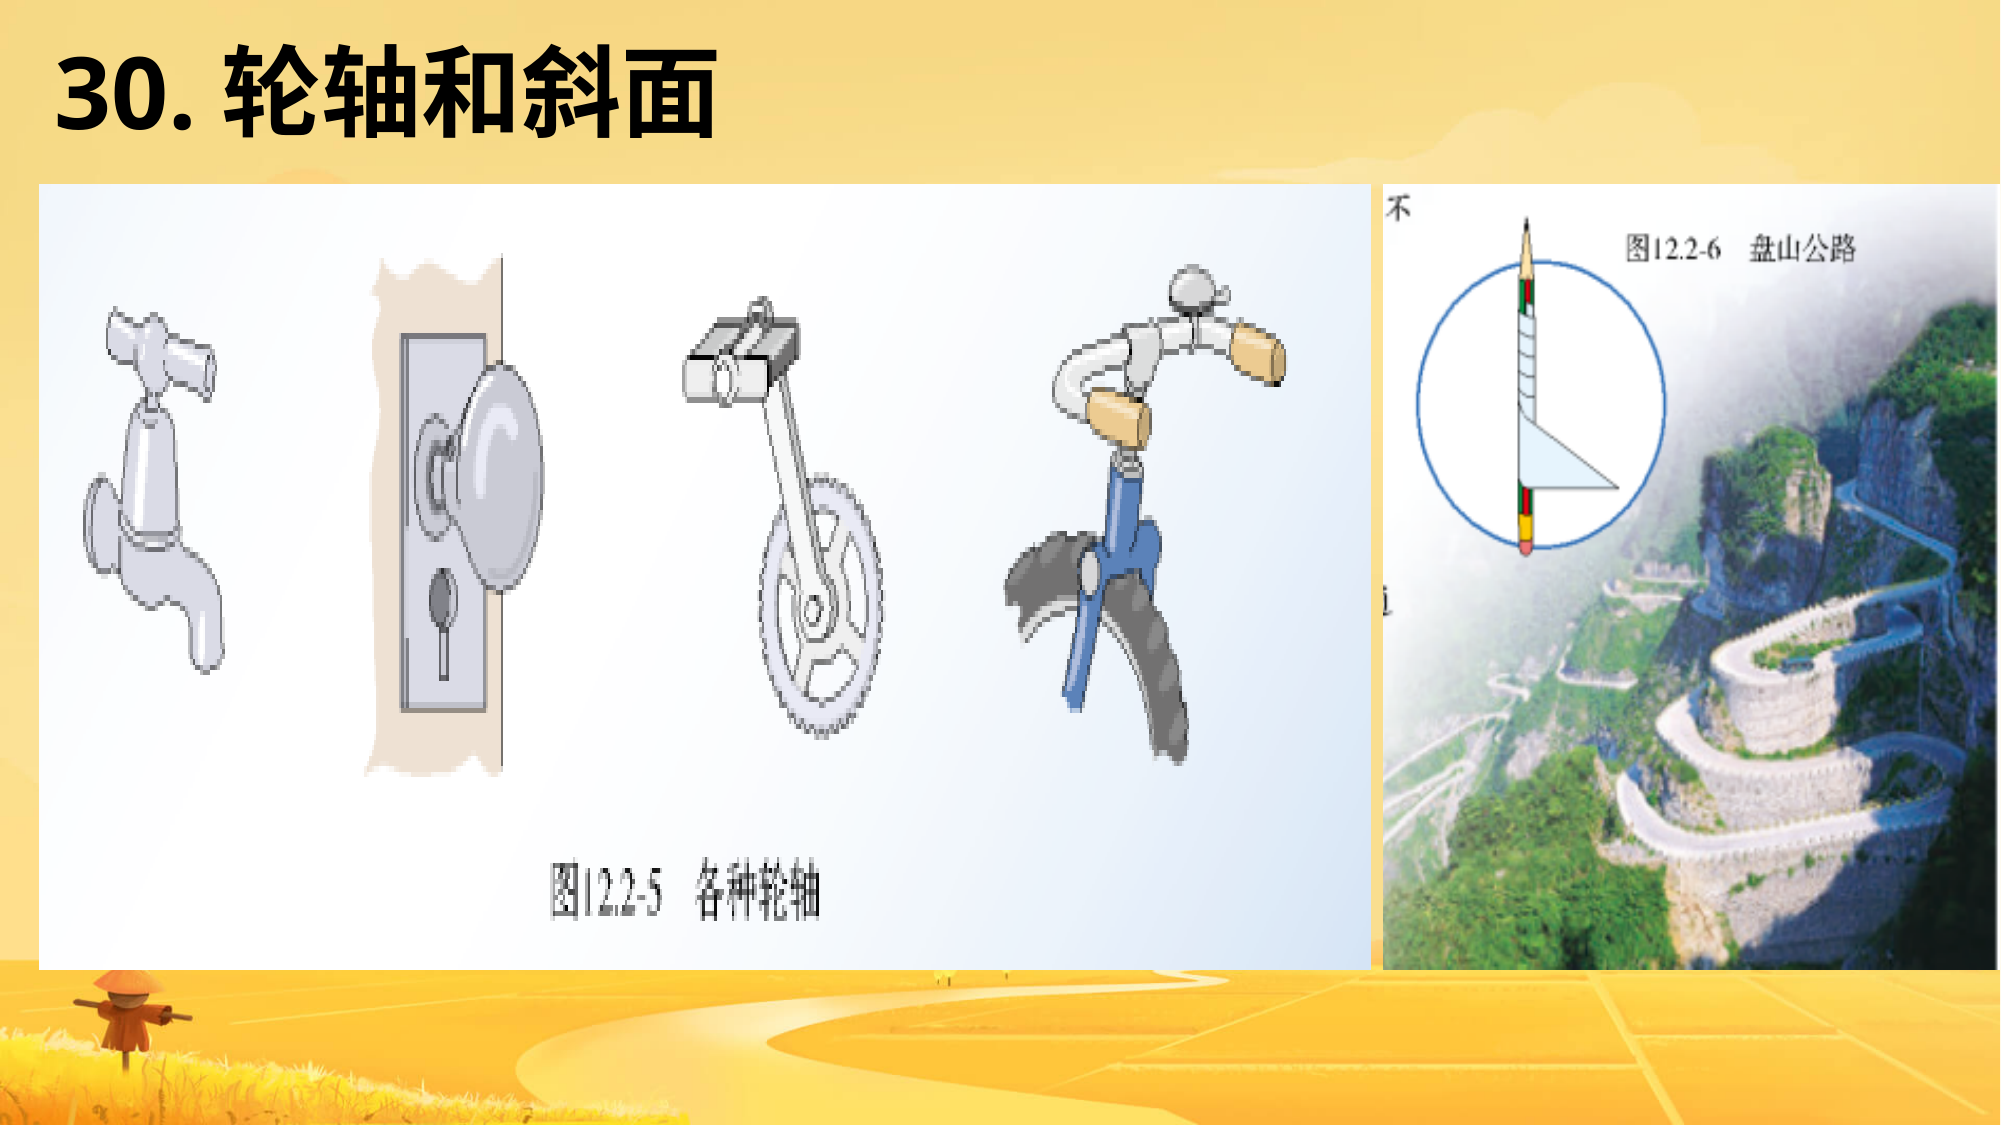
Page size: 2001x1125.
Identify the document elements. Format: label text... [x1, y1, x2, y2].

picture [0, 0, 2001, 1125]
text_box 30.轮轴和斜面 [39, 21, 895, 184]
